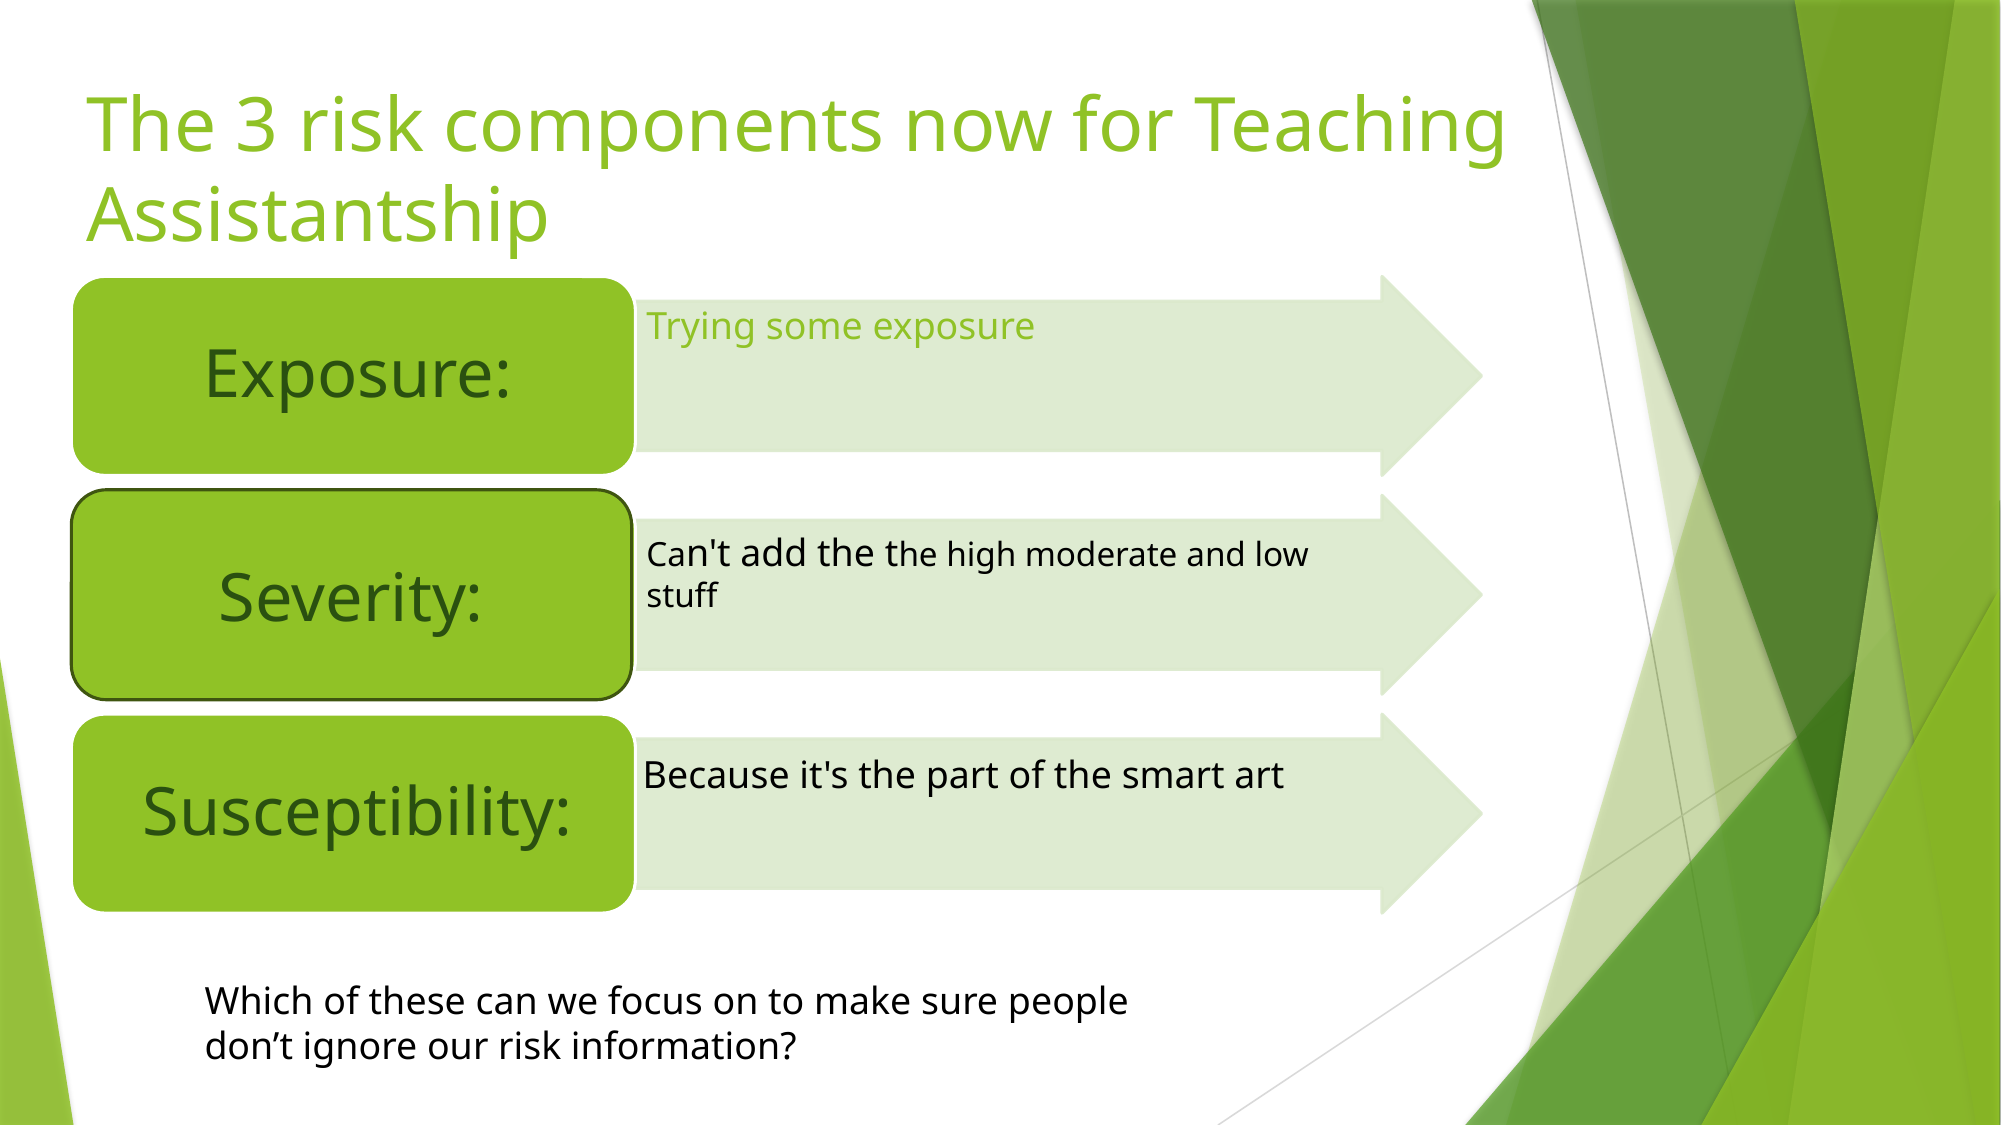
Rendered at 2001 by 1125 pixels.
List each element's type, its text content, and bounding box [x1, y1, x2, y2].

text_box The 3 risk components now for Teaching Assistantship [71, 68, 1655, 264]
title [71, 63, 1655, 68]
text_box Which of these can we focus on to make sure people don’t ignore our risk information? [189, 969, 1151, 1075]
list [70, 275, 1482, 914]
